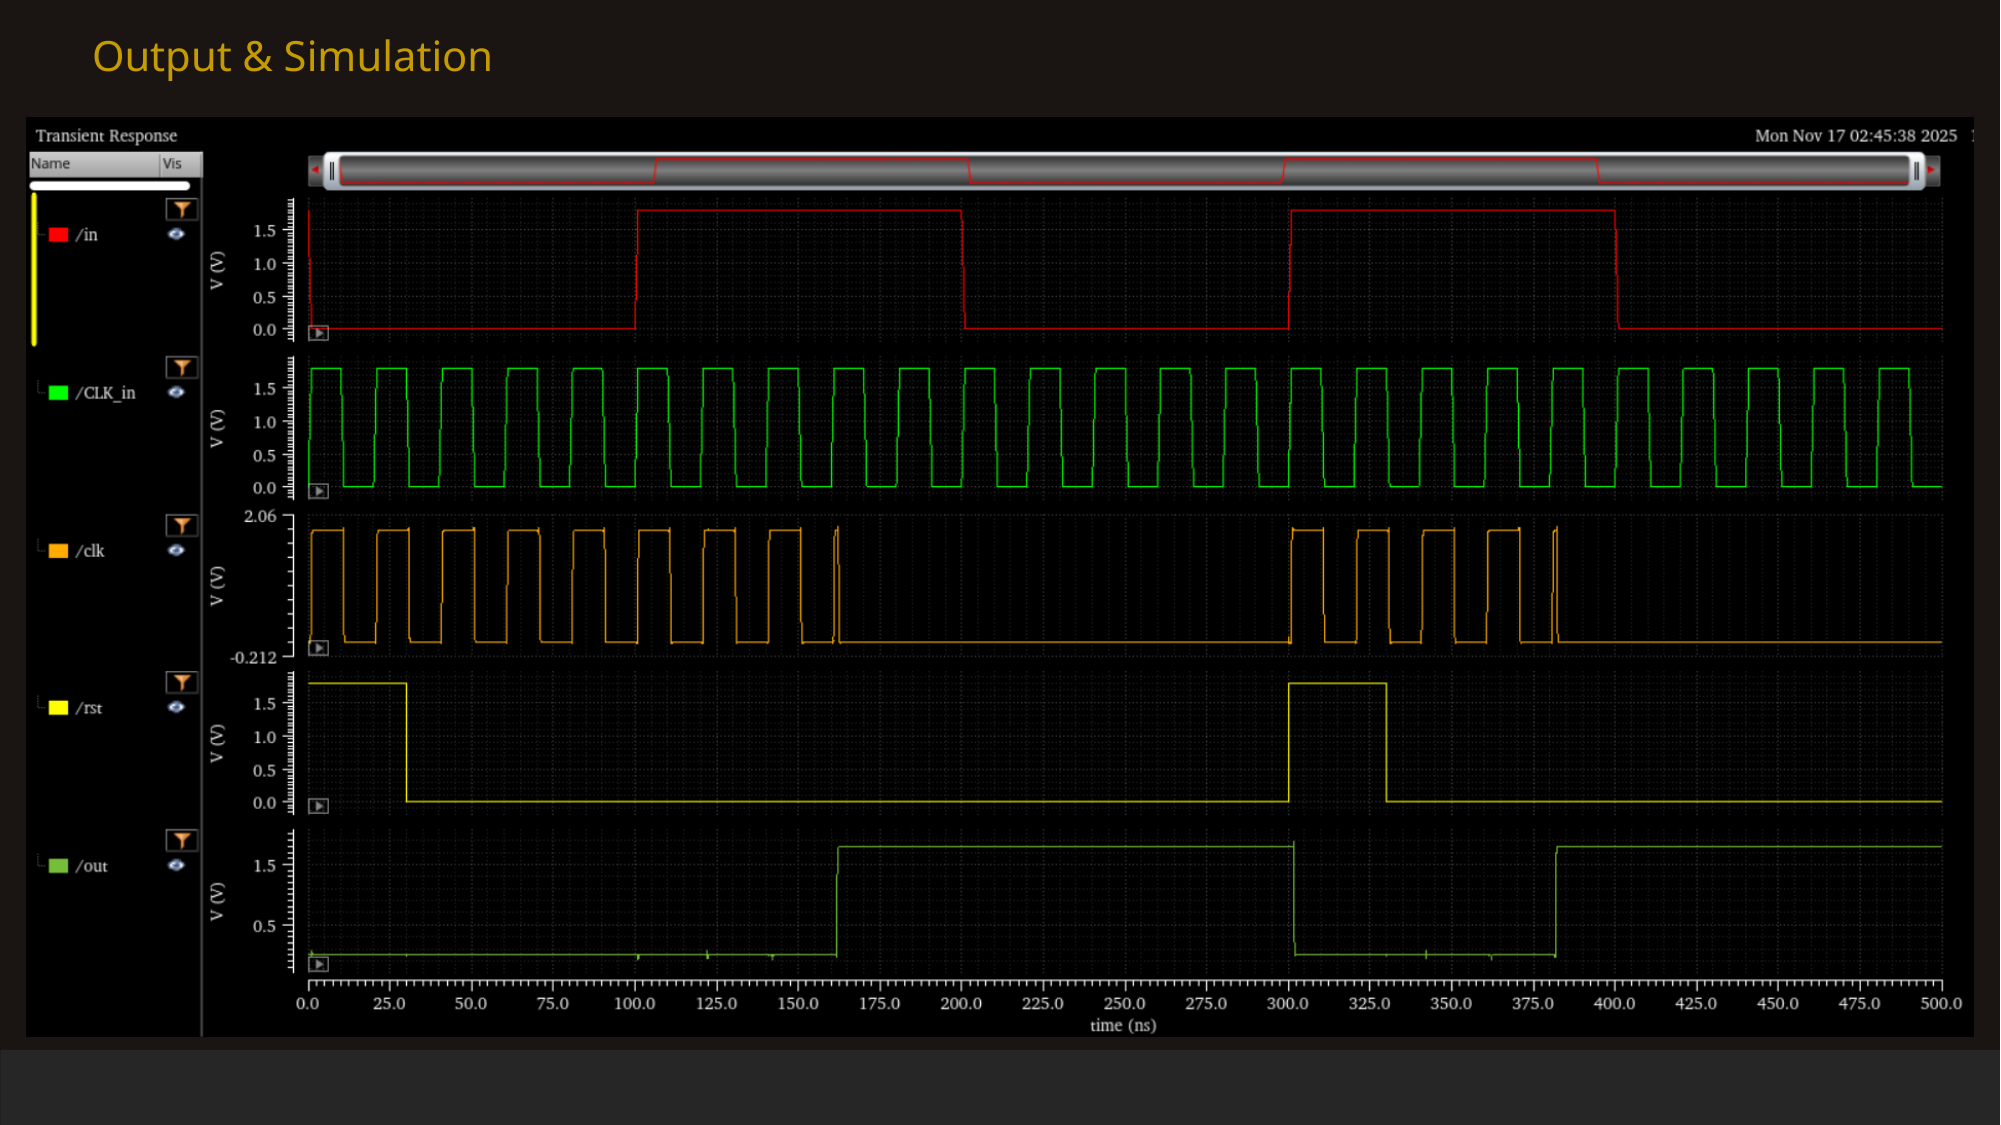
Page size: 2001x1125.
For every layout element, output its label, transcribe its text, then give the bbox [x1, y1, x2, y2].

picture [25, 117, 1975, 1038]
text_box Output & Simulation [77, 22, 631, 87]
